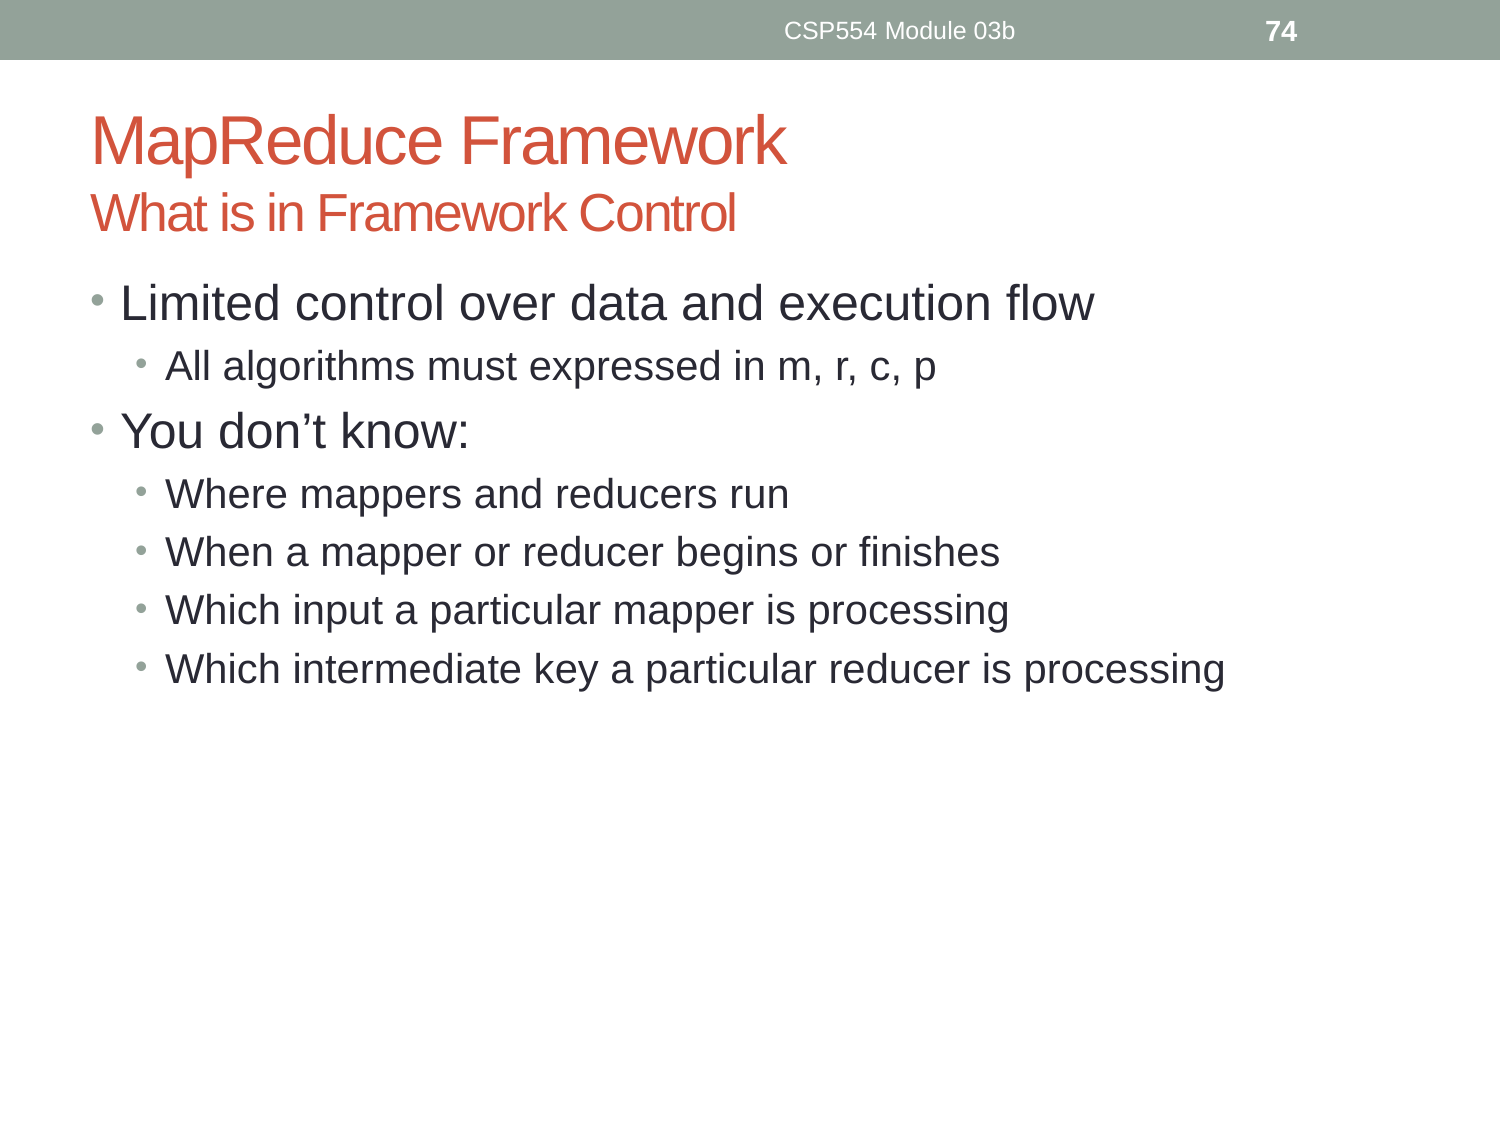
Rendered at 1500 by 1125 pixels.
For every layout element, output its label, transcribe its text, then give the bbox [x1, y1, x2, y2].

slide_number 74 [1250, 3, 1425, 57]
footer CSP554 Module 03b [562, 3, 1238, 57]
title MapReduce Framework What is in Framework Control [75, 87, 1425, 250]
list Limited control over data and execution flow All algorithms must expressed in m, r, c, p You don’t know: Where mappers and reducers run When a mapper or reducer begins or finishes Which input a particular mapper is processing Which intermediate key a particular reducer is processing [75, 262, 1425, 1063]
